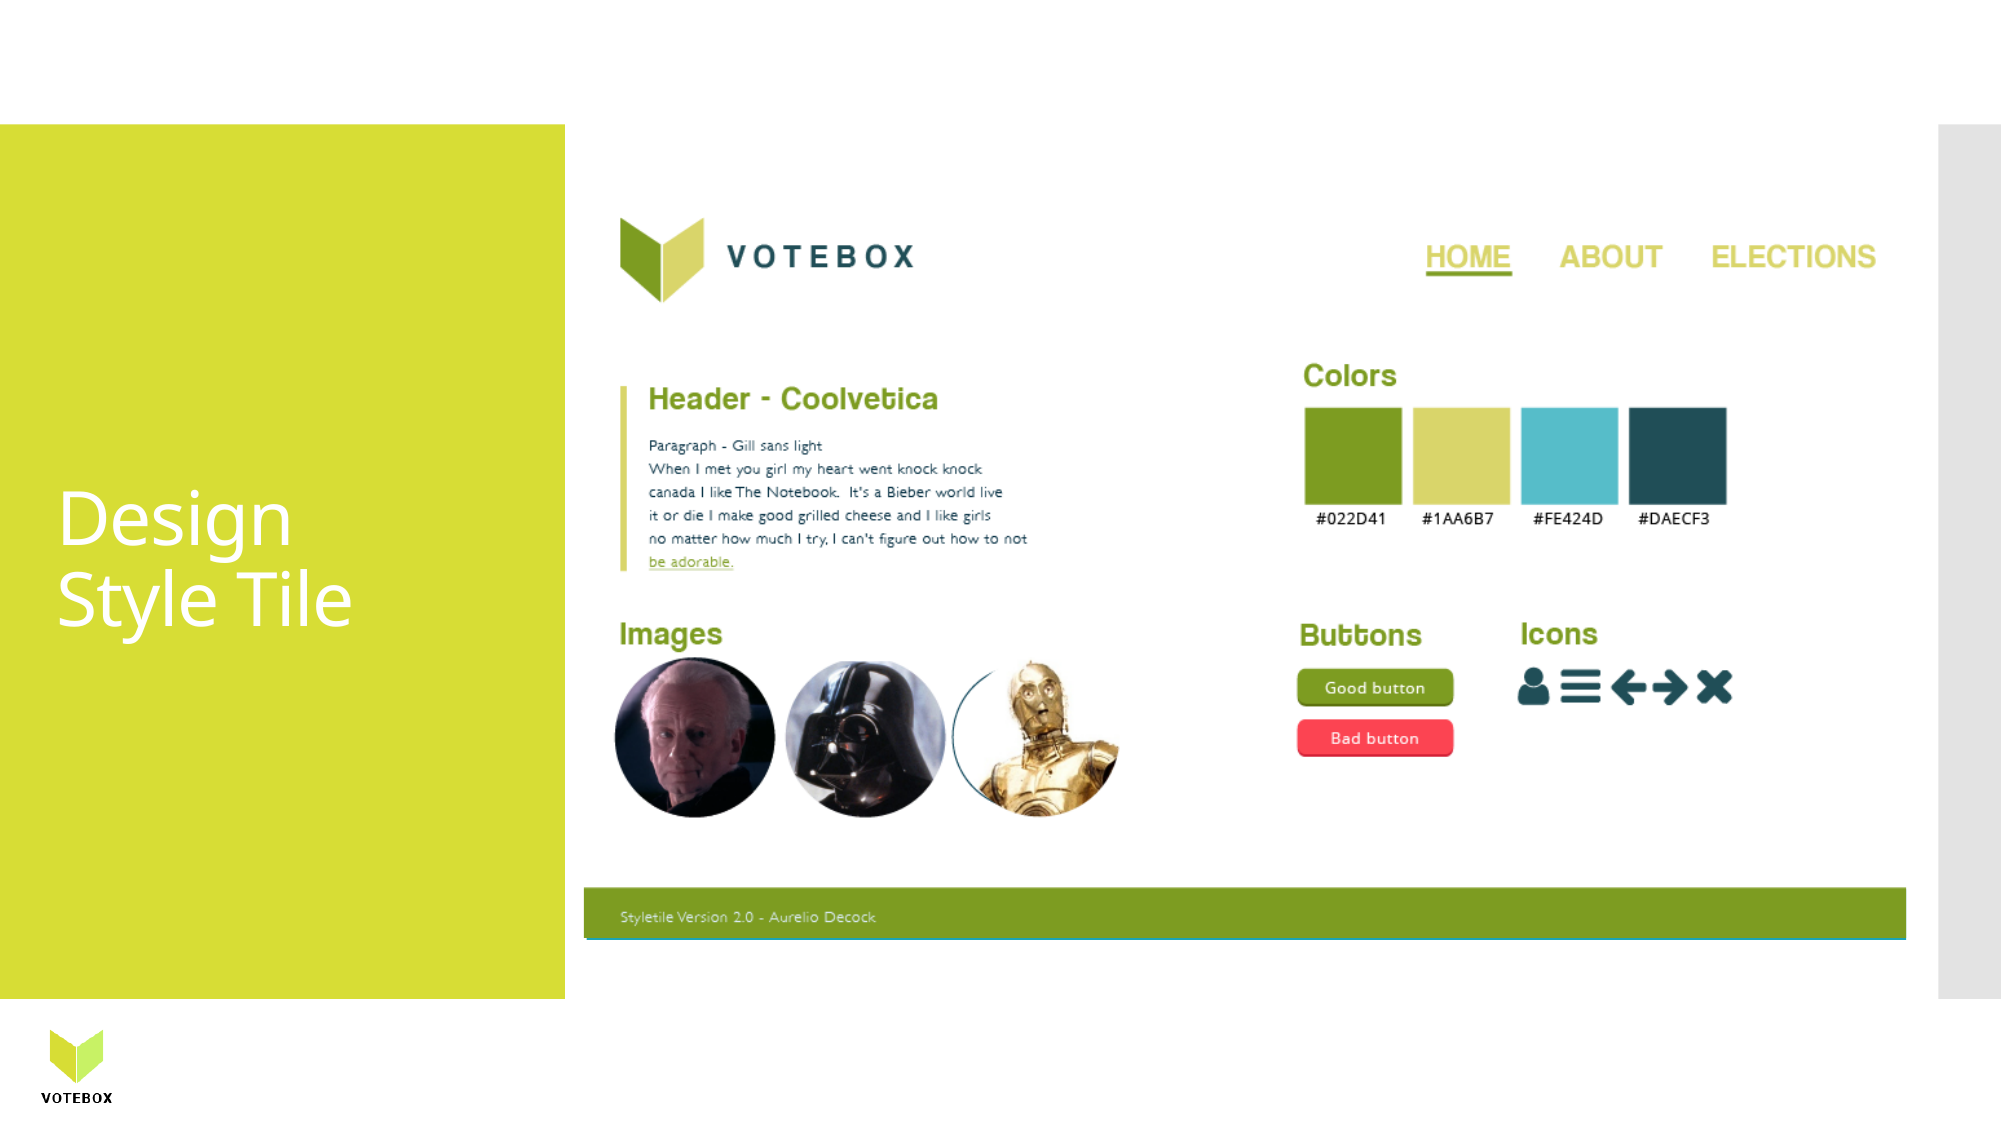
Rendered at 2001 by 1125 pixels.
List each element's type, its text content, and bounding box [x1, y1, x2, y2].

picture [583, 217, 1907, 940]
picture [41, 1029, 112, 1103]
title Design Style Tile [41, 184, 525, 940]
